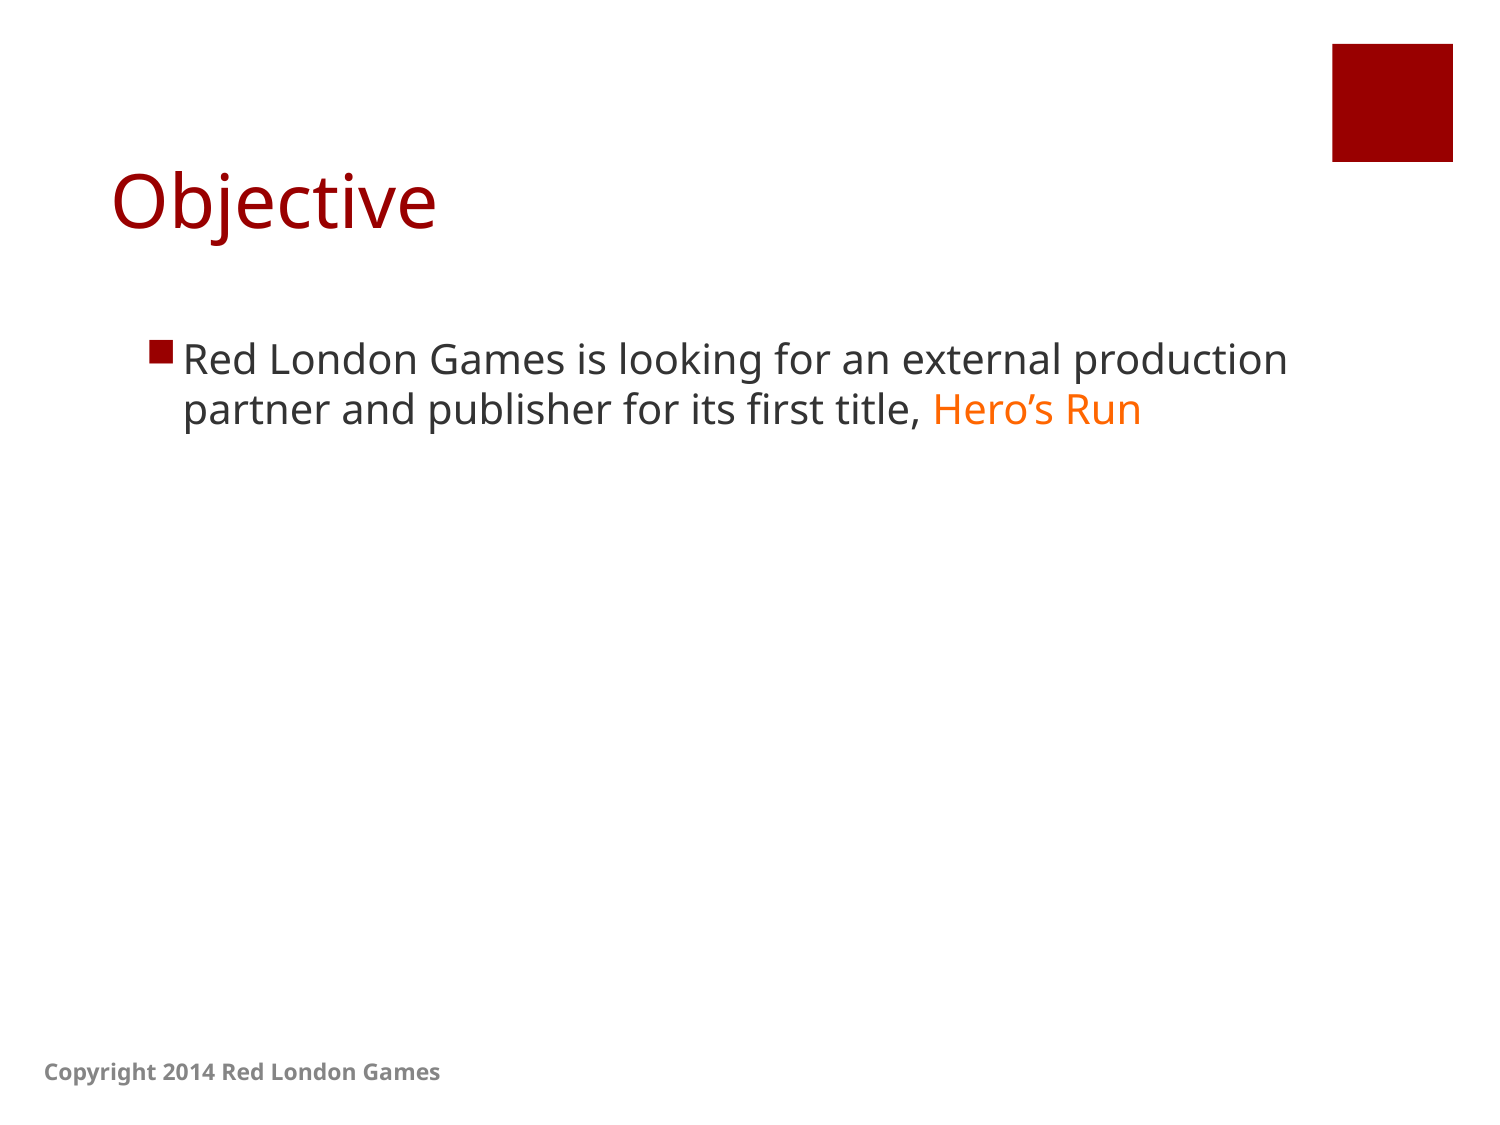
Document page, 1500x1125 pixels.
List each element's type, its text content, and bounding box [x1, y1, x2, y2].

footer Copyright 2014 Red London Games [28, 1042, 1015, 1103]
title Objective [95, 63, 1163, 252]
list Red London Games is looking for an external production partner and publisher for its first title, Hero’s Run [130, 324, 1370, 1005]
